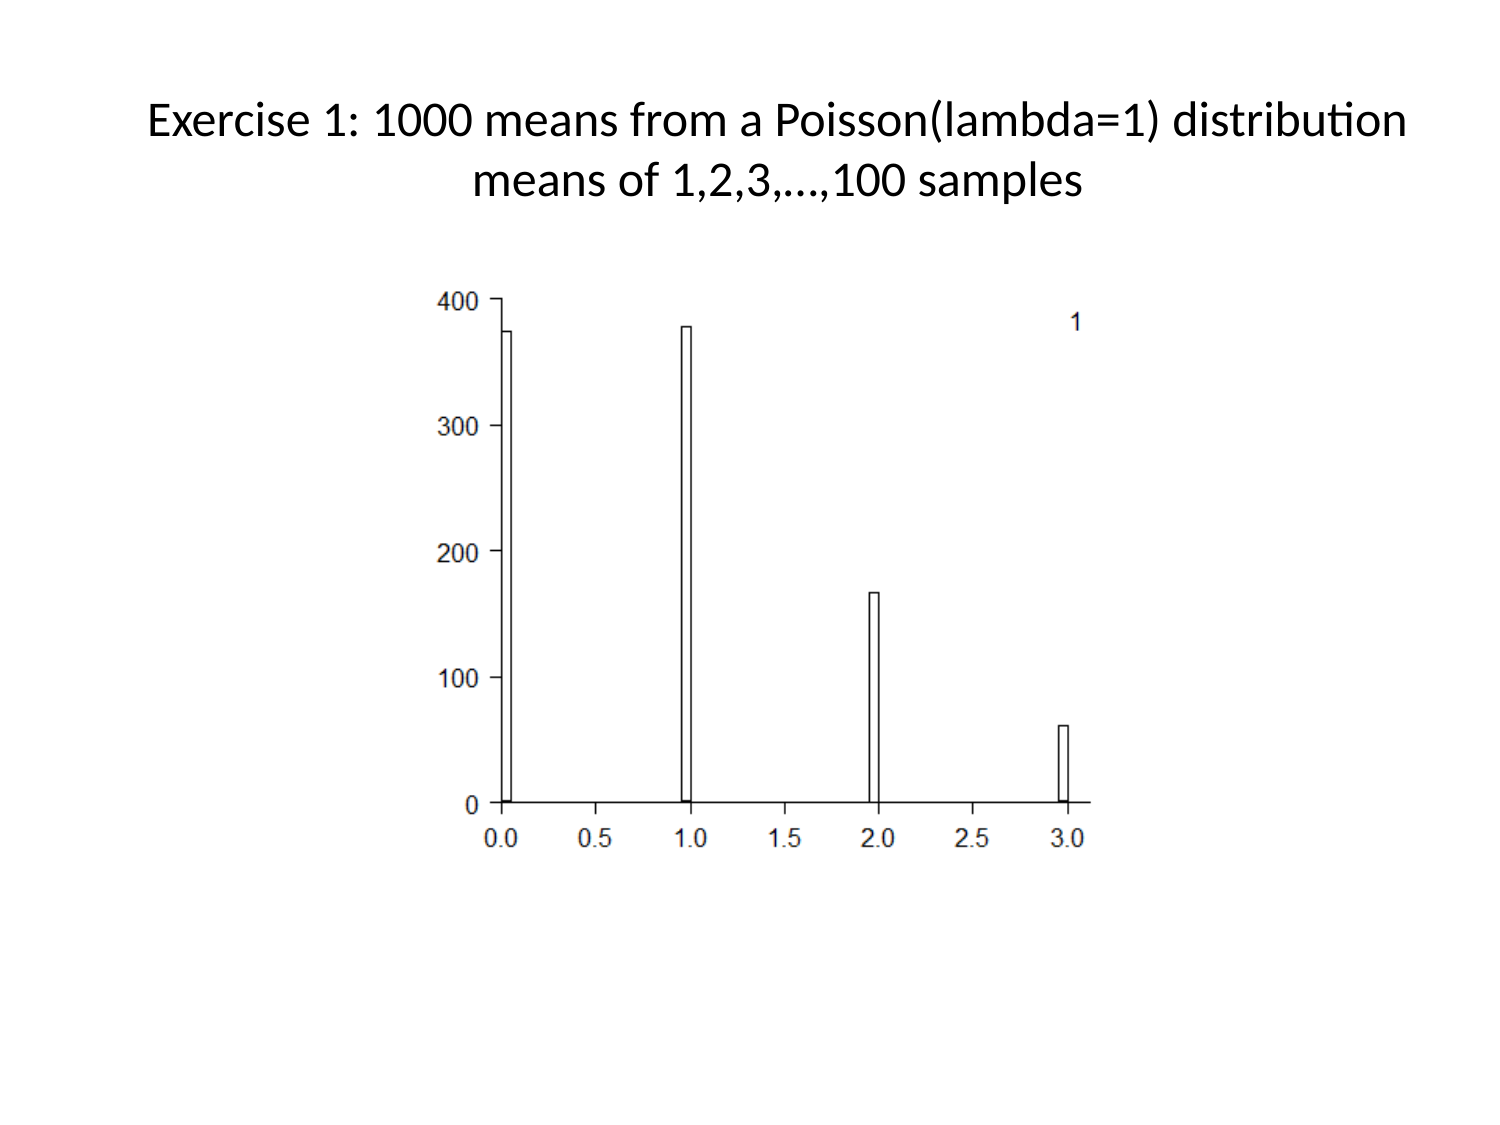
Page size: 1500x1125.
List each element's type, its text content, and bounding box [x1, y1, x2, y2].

picture [387, 187, 1138, 938]
text_box Exercise 1: 1000 means from a Poisson(lambda=1) distribution means of 1,2,3,…,100 samples [132, 78, 1424, 214]
